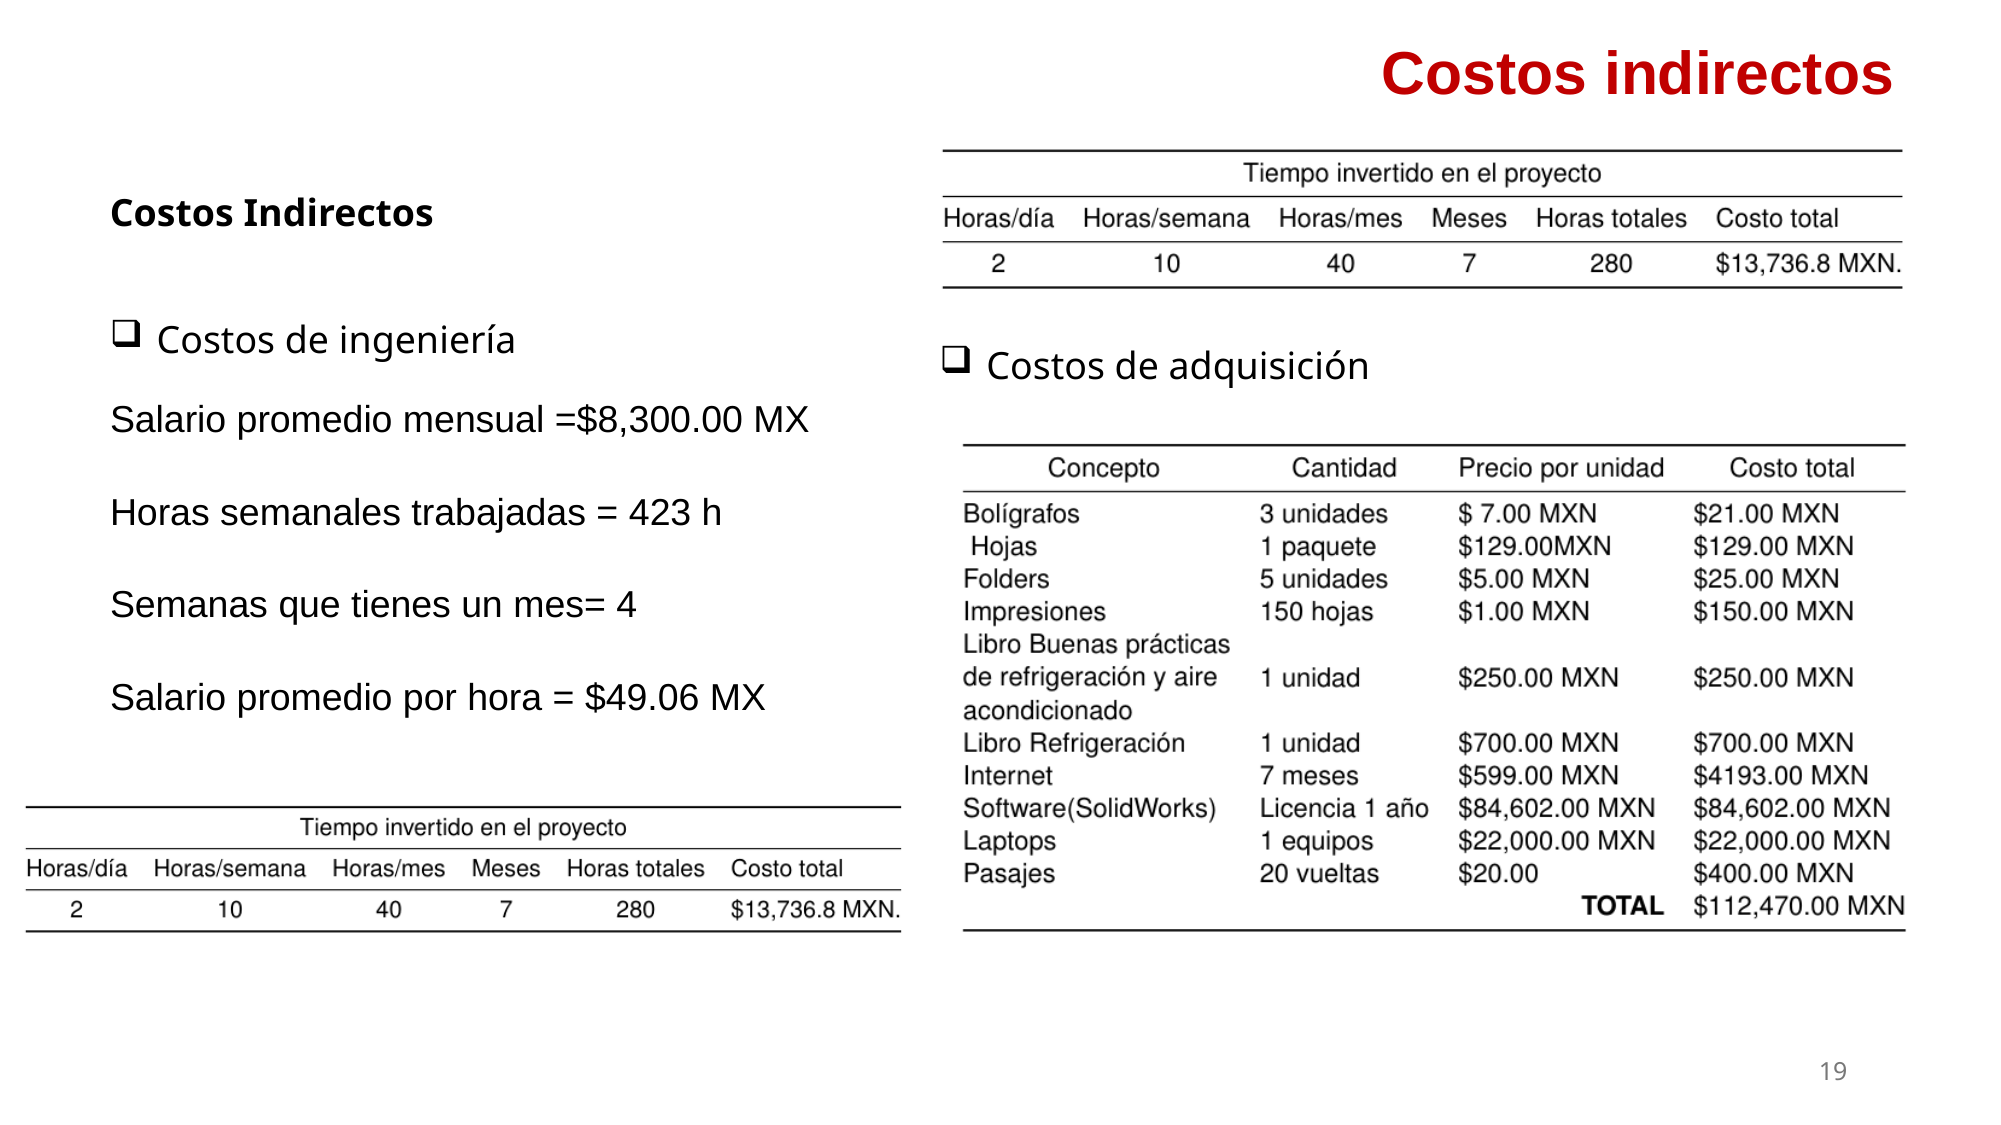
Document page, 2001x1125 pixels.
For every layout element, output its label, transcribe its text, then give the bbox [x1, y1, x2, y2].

text_box Salario promedio mensual =$8,300.00 MX Horas semanales trabajadas = 423 h Semanas que tienes un mes= 4 Salario promedio por hora = $49.06 MX [95, 365, 1096, 726]
text_box Costos Indirectos [95, 181, 512, 242]
picture [924, 127, 1926, 316]
picture [0, 792, 927, 953]
text_box Costos indirectos [1366, 14, 2000, 136]
picture [944, 425, 1926, 946]
text_box Costos de ingeniería [95, 308, 812, 365]
text_box Costos de adquisición [924, 334, 1925, 395]
slide_number 19 [1412, 1042, 1863, 1103]
